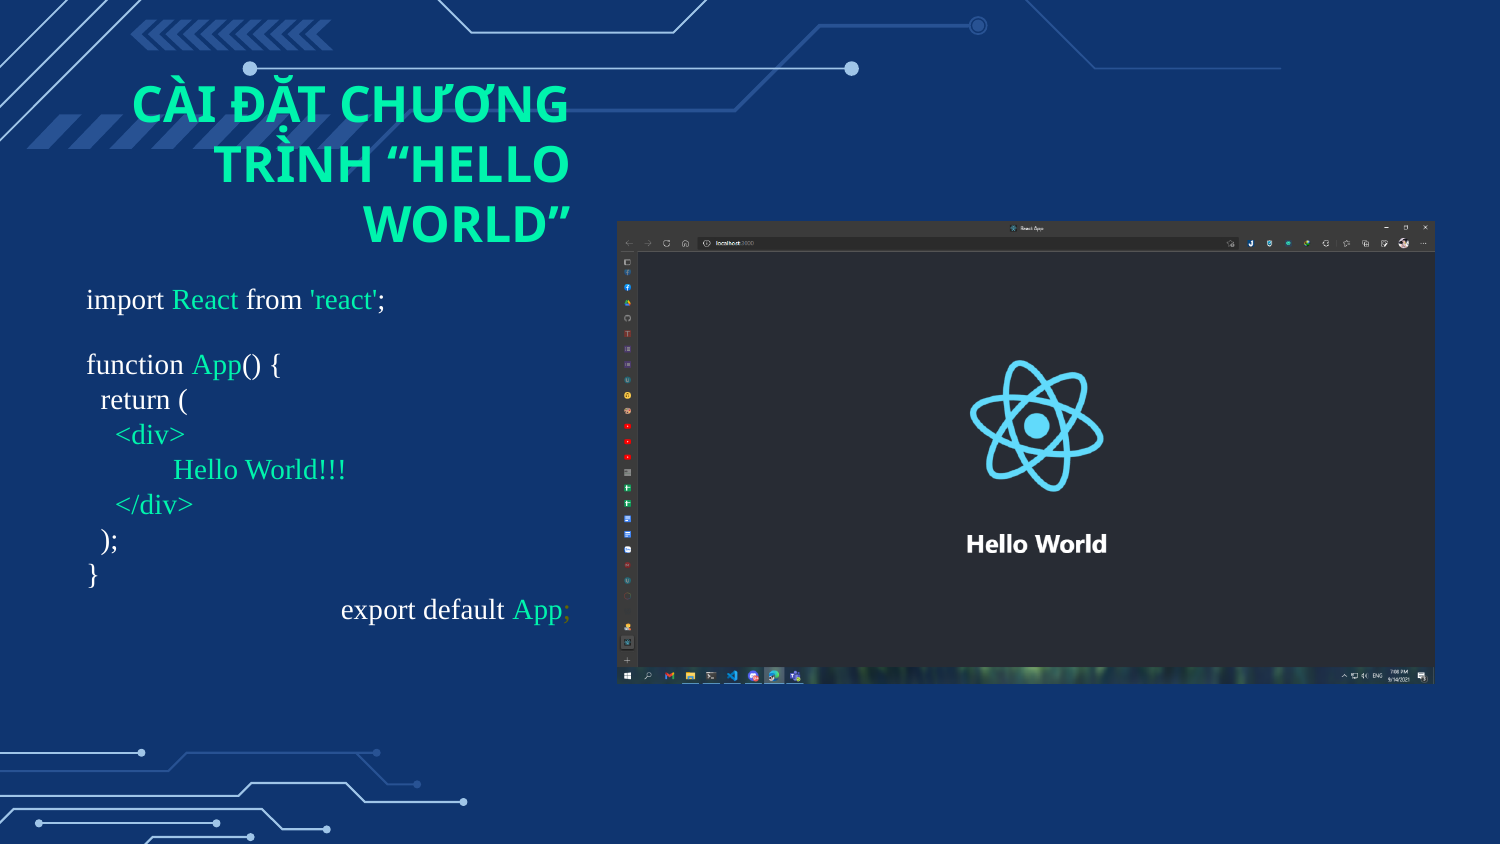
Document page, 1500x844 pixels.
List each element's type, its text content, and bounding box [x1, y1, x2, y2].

picture [616, 221, 1436, 684]
subtitle import React from 'react'; function App() { return ( <div> Hello World!!! </div> ); } export default App; [65, 336, 572, 569]
title CÀI ĐẶT CHƯƠNG TRÌNH “HELLO WORLD” [37, 120, 572, 205]
